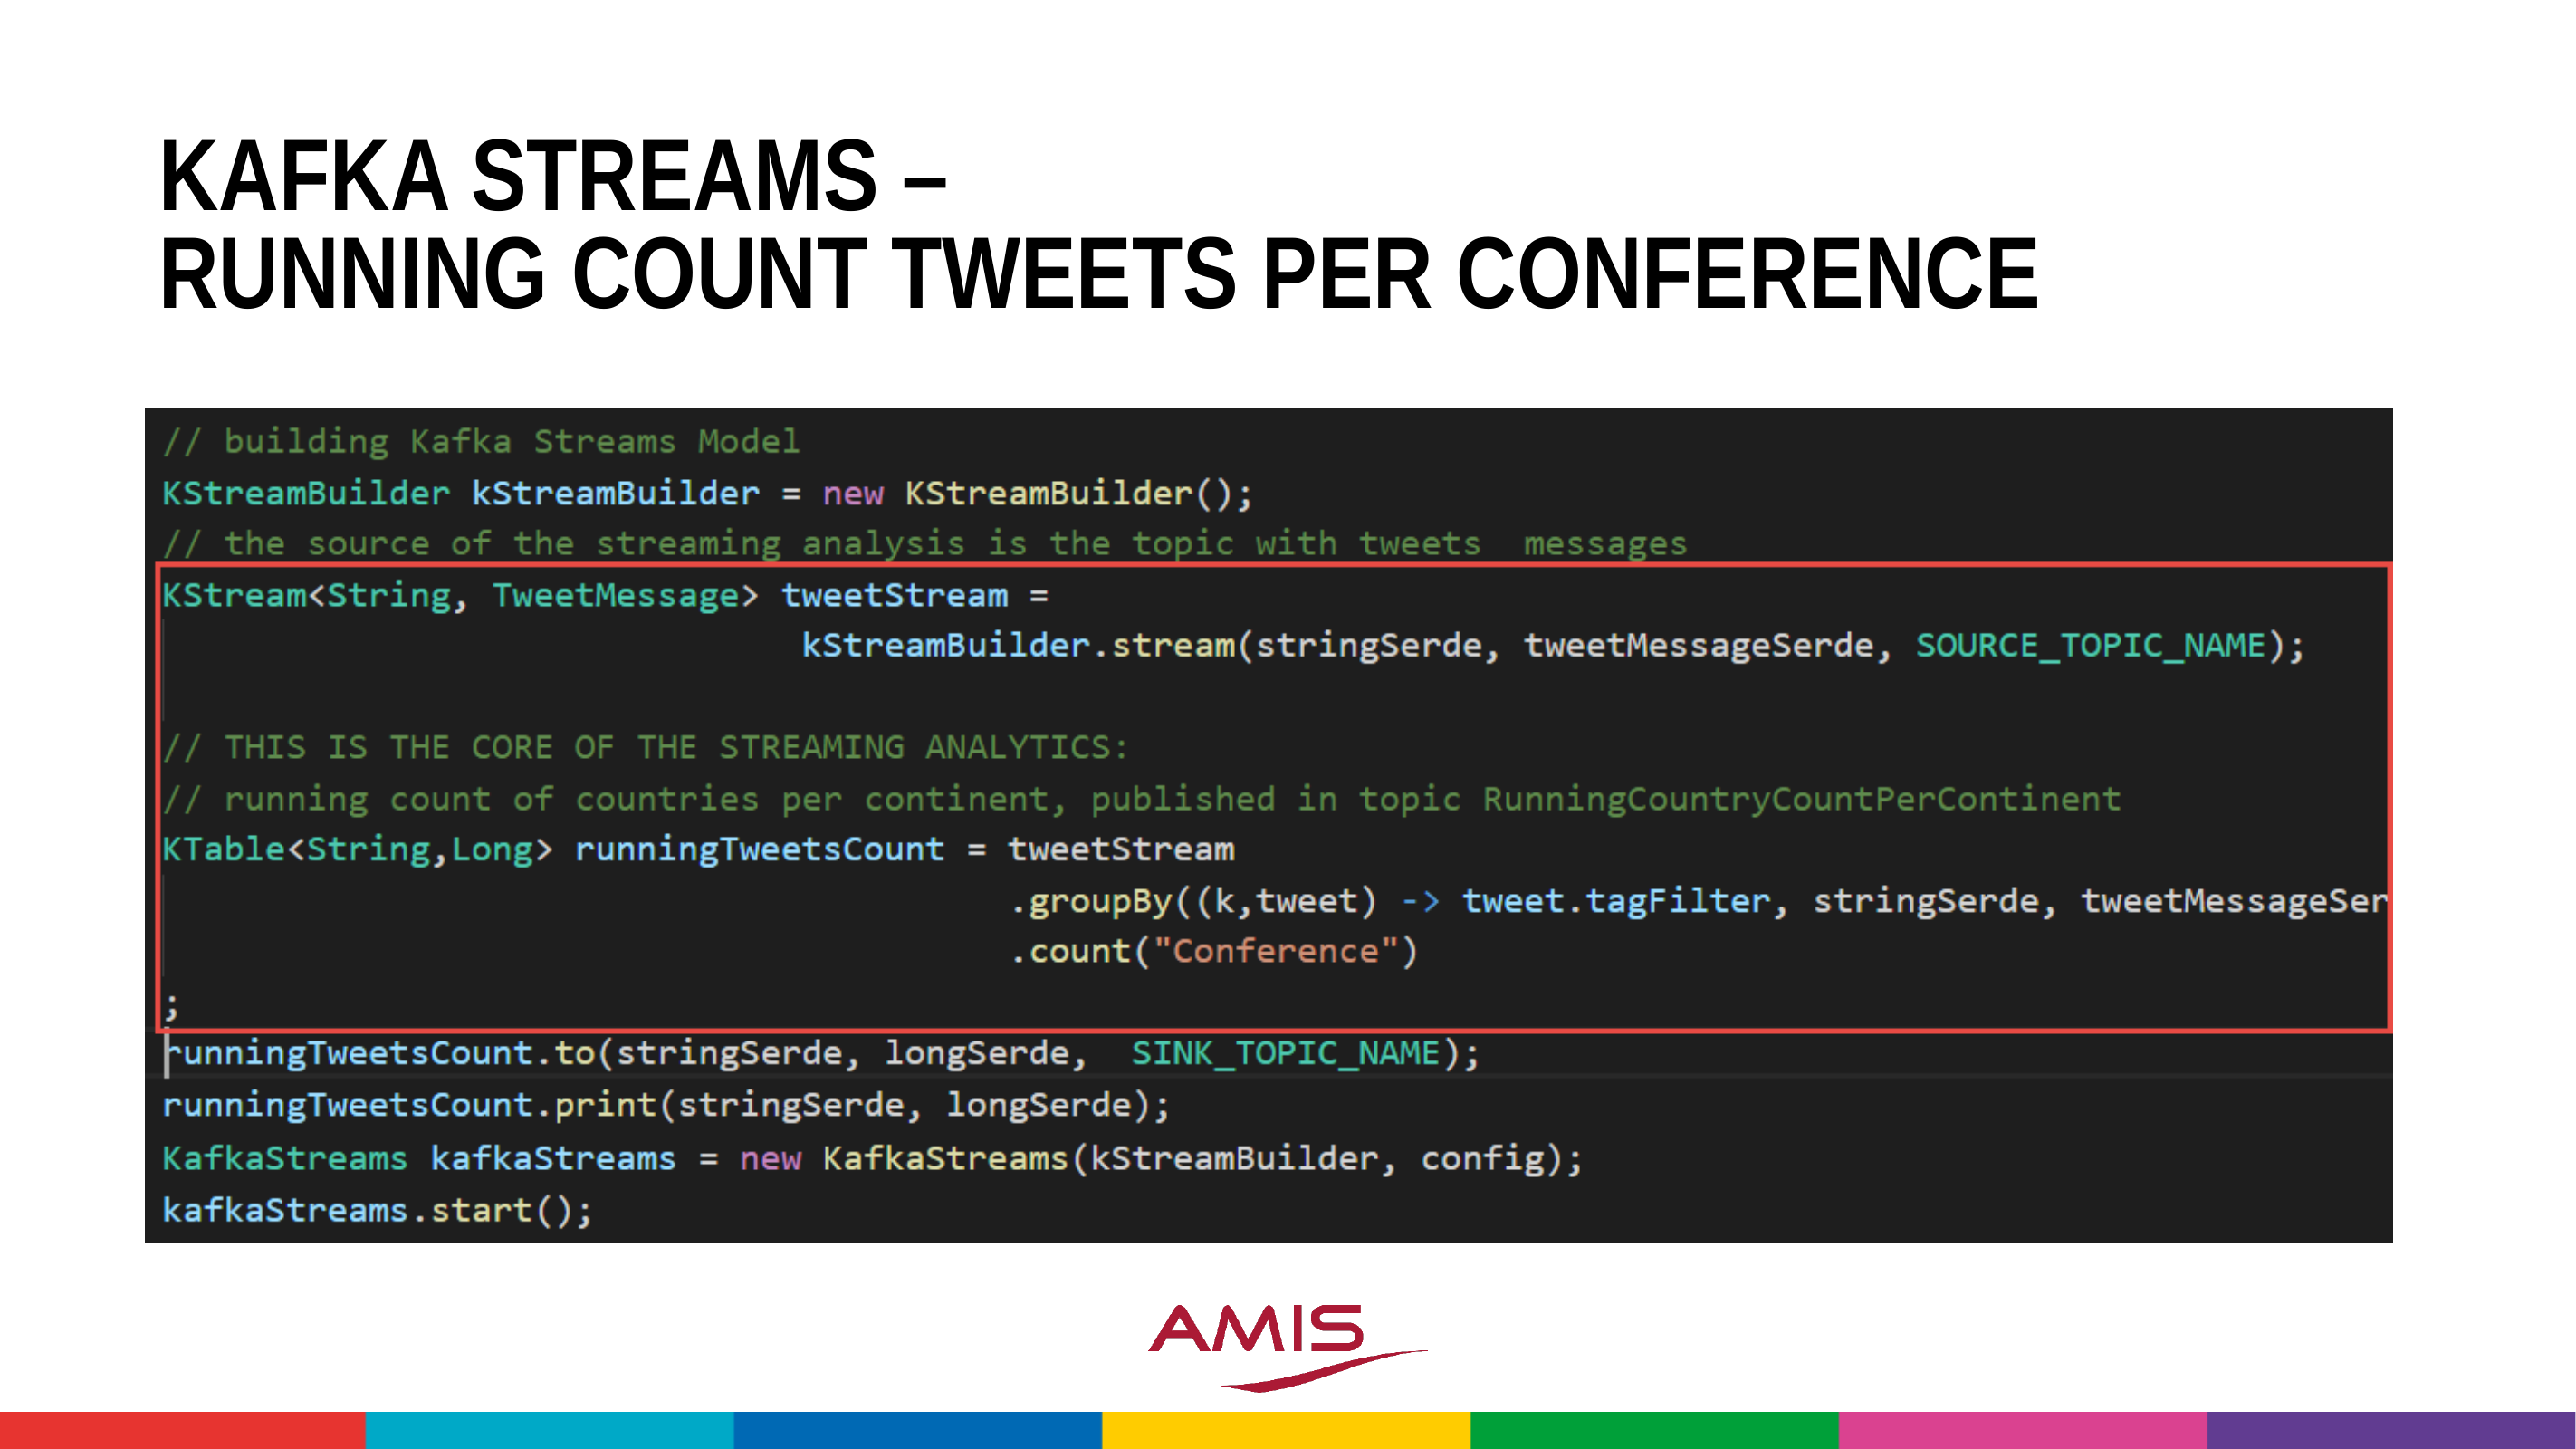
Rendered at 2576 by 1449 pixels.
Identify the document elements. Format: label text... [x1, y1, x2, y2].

title Kafka streams – running count tweets per conference [145, 125, 2059, 326]
picture [145, 408, 2393, 1243]
picture [1148, 1305, 1428, 1393]
picture [735, 1412, 2576, 1449]
picture [0, 1412, 733, 1449]
